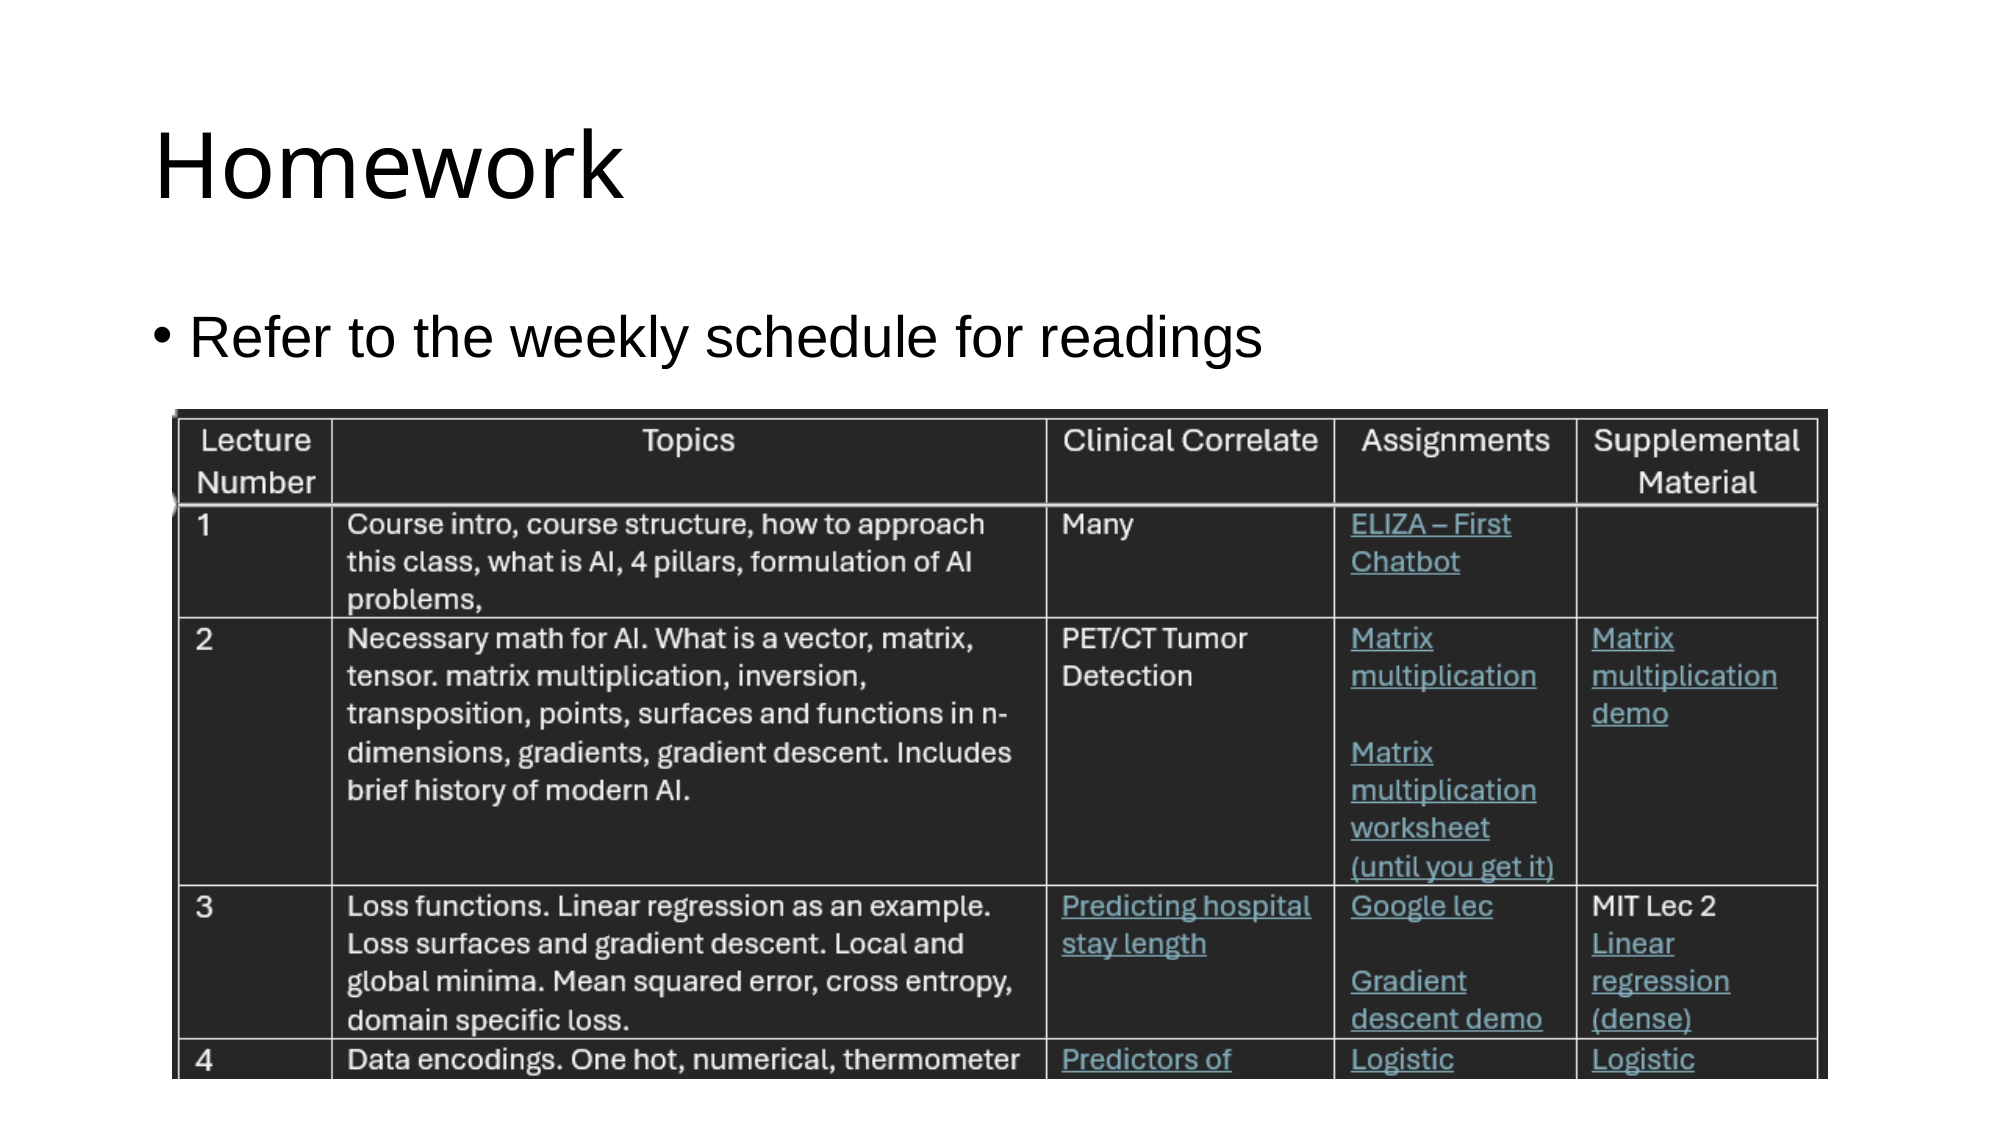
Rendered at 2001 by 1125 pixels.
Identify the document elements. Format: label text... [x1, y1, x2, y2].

picture [172, 409, 1828, 1079]
title Homework [137, 59, 1863, 278]
list Refer to the weekly schedule for readings [137, 299, 1863, 422]
